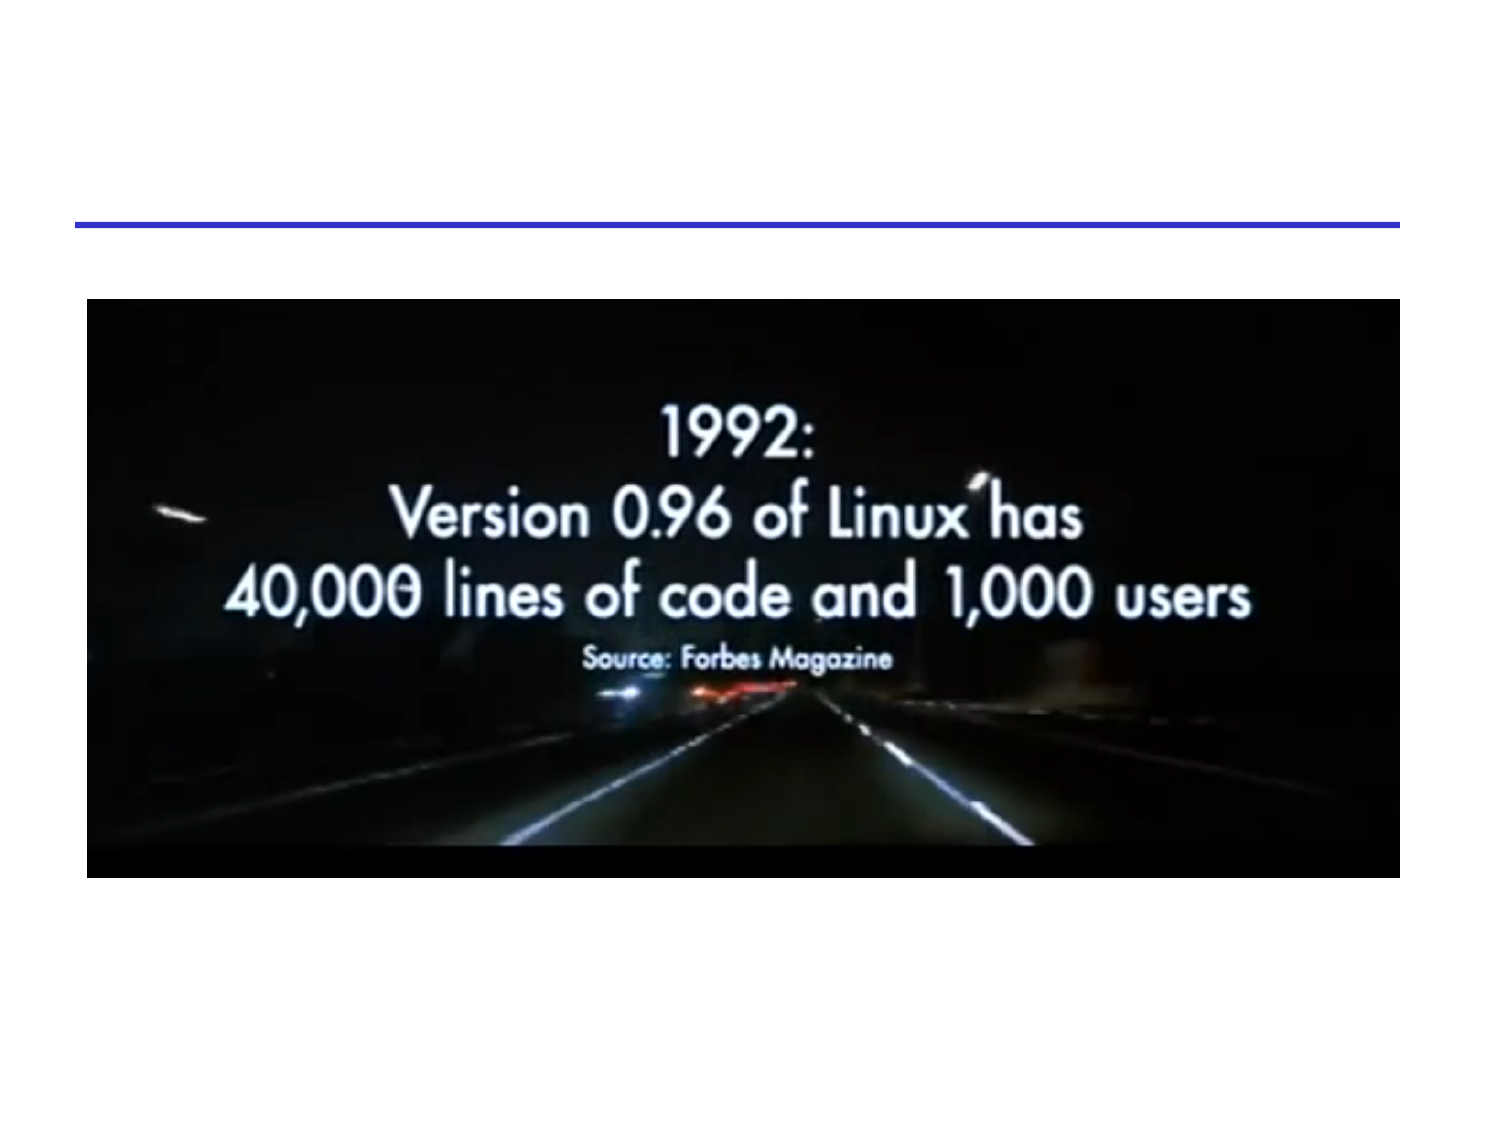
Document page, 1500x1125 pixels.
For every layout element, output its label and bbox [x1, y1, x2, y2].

picture [87, 299, 1400, 879]
